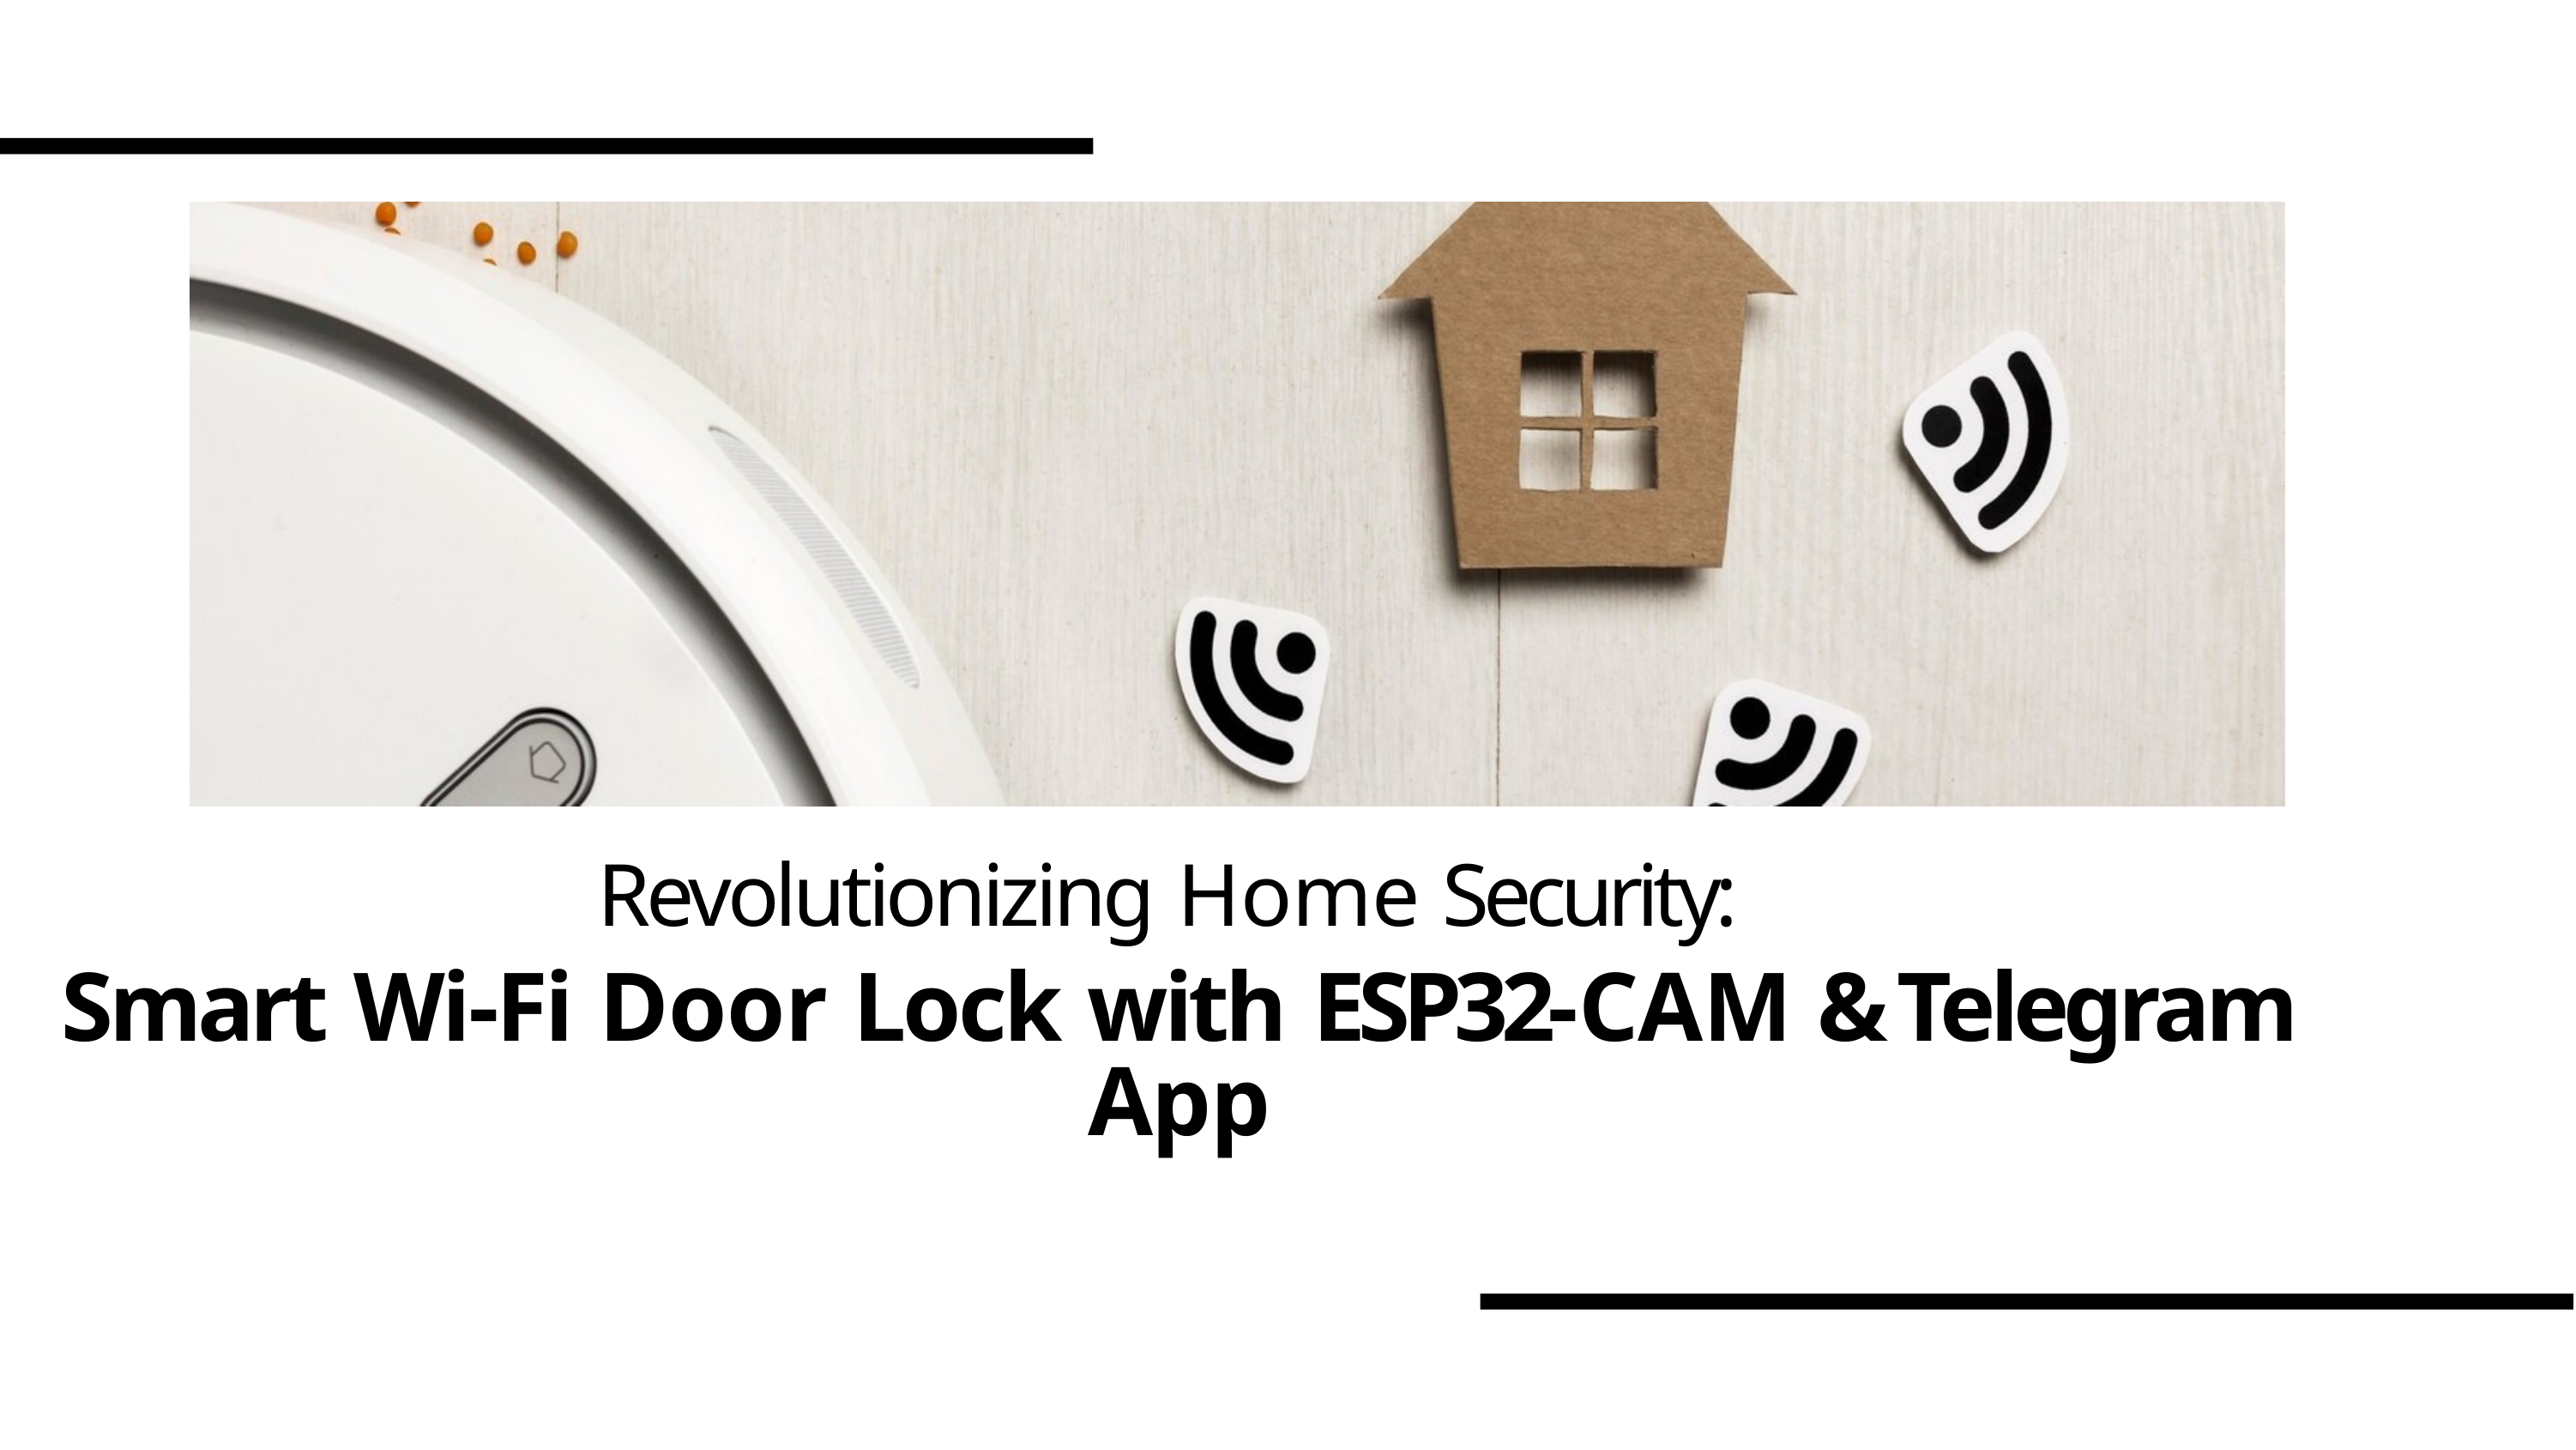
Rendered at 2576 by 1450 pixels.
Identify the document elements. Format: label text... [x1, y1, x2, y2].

text_box [1480, 1293, 2573, 1310]
picture [189, 202, 2286, 807]
text_box Revolutionizing Home Security: Smart Wi-Fi Door Lock with ESP32-CAM & Telegram App [19, 850, 2340, 1155]
text_box [0, 137, 1094, 154]
